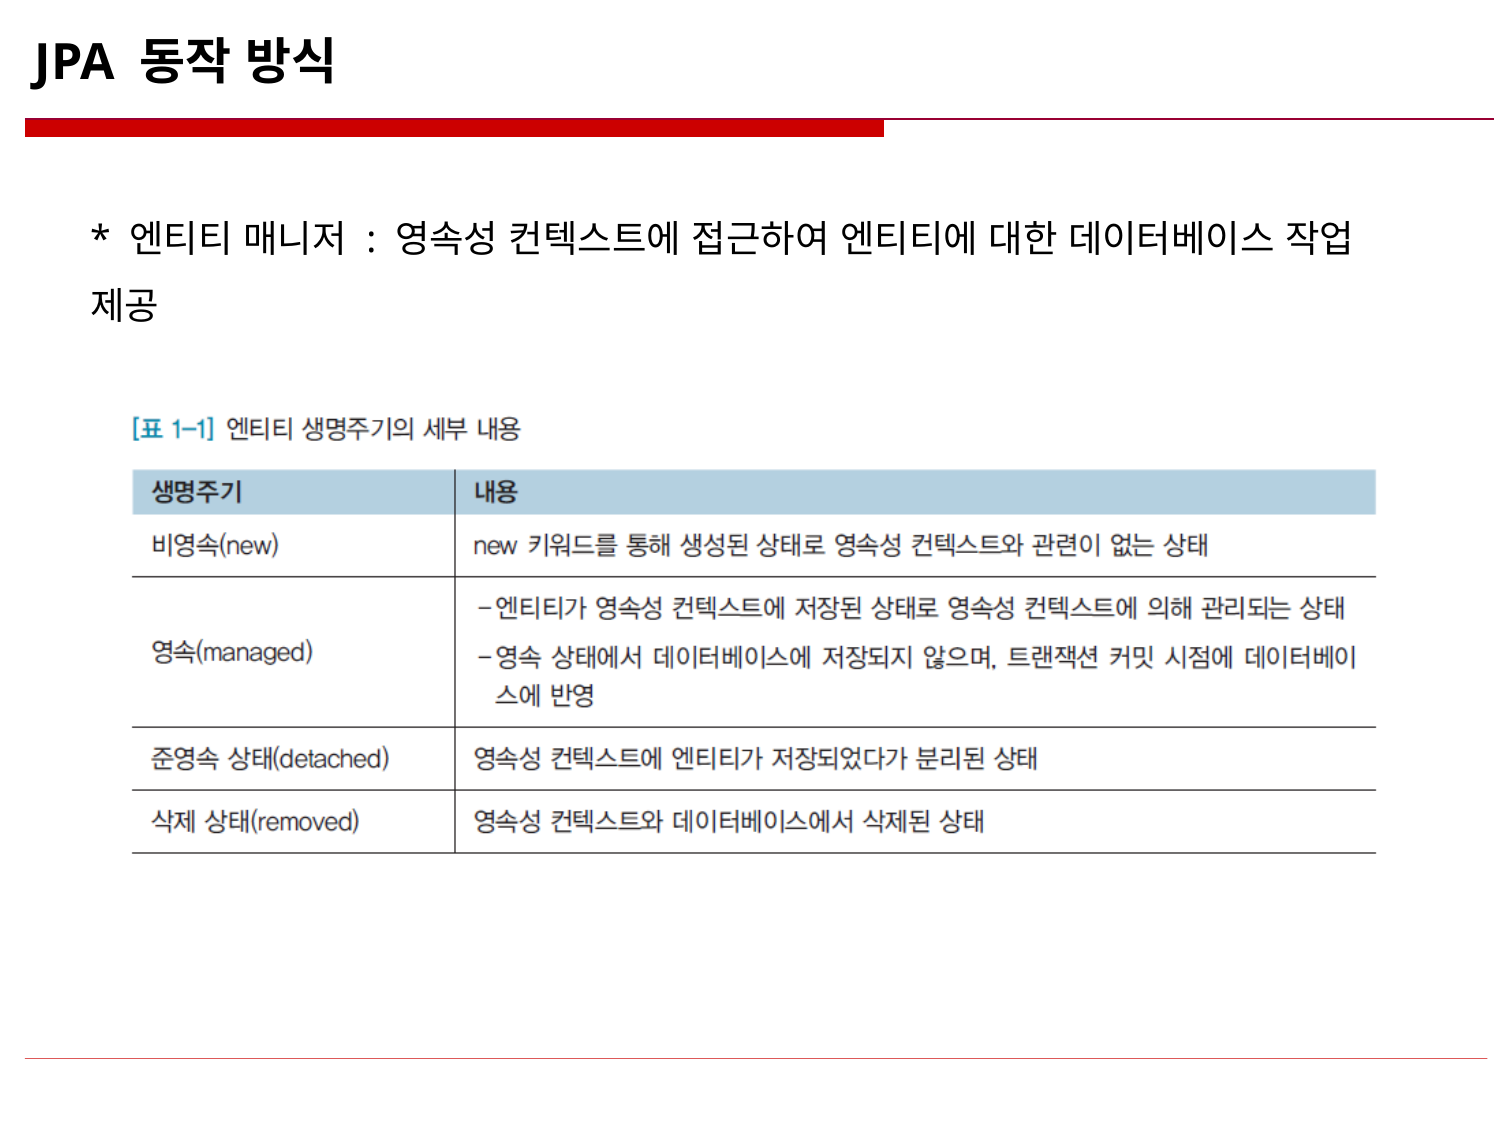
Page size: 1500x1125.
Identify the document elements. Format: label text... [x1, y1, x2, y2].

title JPA 동작 방식 [19, 23, 1370, 96]
picture [108, 393, 1409, 873]
text_box * 엔티티 매니저 : 영속성 컨텍스트에 접근하여 엔티티에 대한 데이터베이스 작업 제공 [74, 184, 1425, 705]
list [41, 184, 1392, 976]
